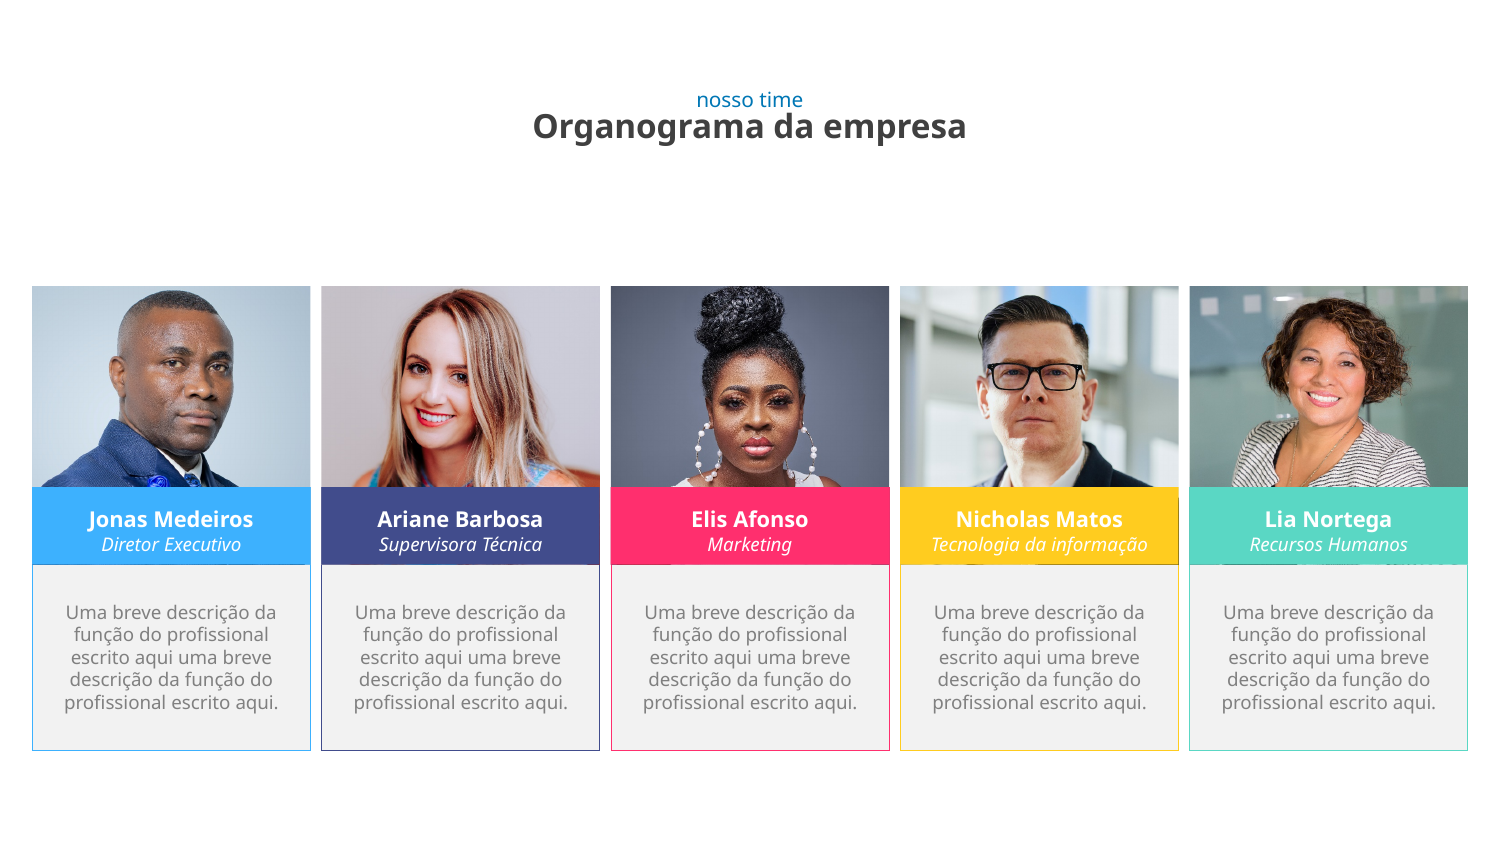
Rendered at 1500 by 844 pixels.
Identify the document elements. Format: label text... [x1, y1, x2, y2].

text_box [906, 485, 1173, 557]
text_box nosso time [681, 79, 819, 120]
picture [321, 286, 600, 565]
text_box Organograma da empresa [517, 98, 983, 153]
text_box [610, 566, 890, 751]
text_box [1226, 485, 1432, 557]
text_box Uma breve descrição da função do profissional escrito aqui uma breve descrição da função do profissional escrito aqui. [906, 593, 1172, 721]
text_box Uma breve descrição da função do profissional escrito aqui uma breve descrição da função do profissional escrito aqui. [328, 593, 594, 721]
text_box Uma breve descrição da função do profissional escrito aqui uma breve descrição da função do profissional escrito aqui. [38, 593, 304, 721]
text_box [358, 485, 564, 557]
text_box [647, 485, 853, 557]
text_box [31, 566, 311, 751]
picture [1189, 286, 1468, 565]
picture [900, 286, 1179, 565]
text_box [899, 566, 1179, 751]
text_box [1189, 566, 1469, 751]
text_box Uma breve descrição da função do profissional escrito aqui uma breve descrição da função do profissional escrito aqui. [1196, 593, 1462, 721]
text_box [320, 566, 601, 751]
picture [610, 286, 890, 565]
picture [31, 286, 311, 565]
text_box Uma breve descrição da função do profissional escrito aqui uma breve descrição da função do profissional escrito aqui. [617, 593, 883, 721]
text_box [68, 485, 274, 557]
